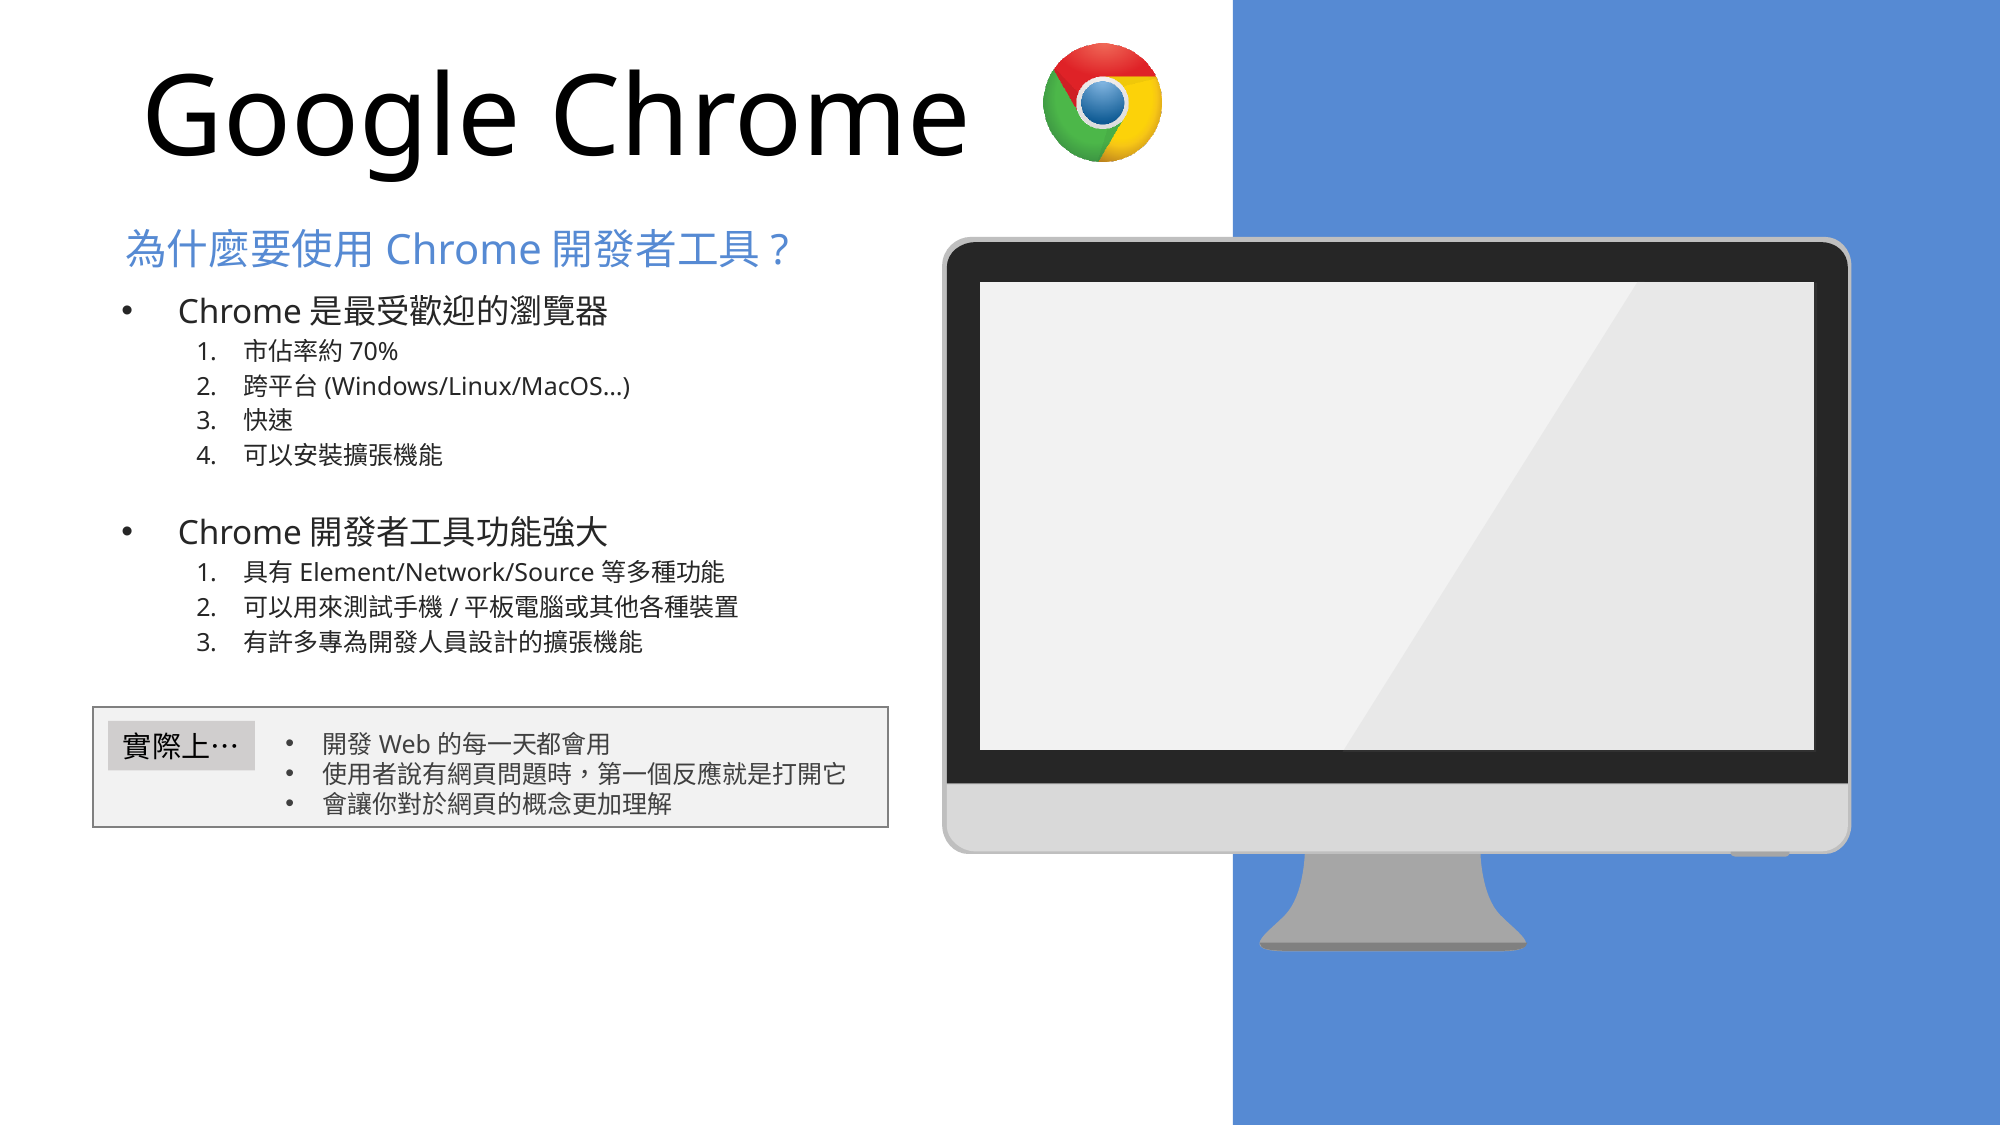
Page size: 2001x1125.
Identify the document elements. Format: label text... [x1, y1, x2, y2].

text_box 開發Web的每一天都會用 使用者說有網頁問題時，第一個反應就是打開它 會讓你對於網頁的概念更加理解 [270, 721, 863, 826]
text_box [106, 212, 948, 358]
text_box 實際上… [108, 720, 255, 771]
text_box [92, 706, 889, 828]
picture [1043, 43, 1162, 162]
list Google Chrome [126, 55, 1200, 175]
